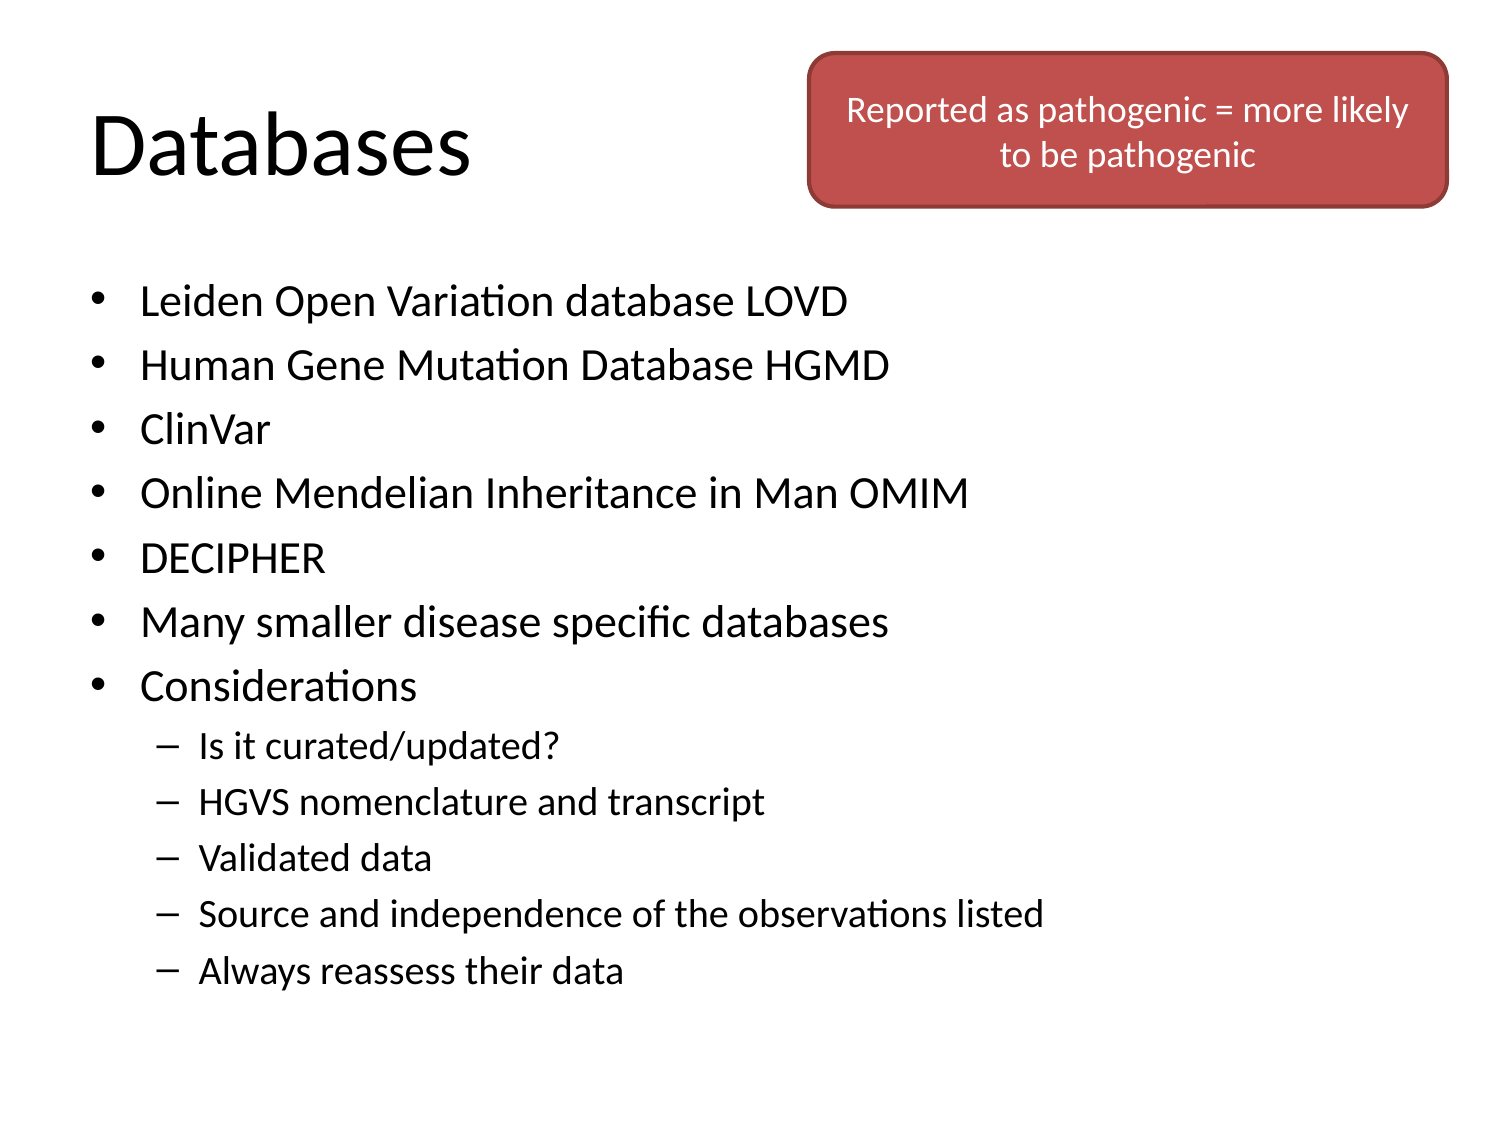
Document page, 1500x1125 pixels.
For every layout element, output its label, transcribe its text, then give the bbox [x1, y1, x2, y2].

title Databases [75, 45, 1425, 233]
text_box Reported as pathogenic = more likely to be pathogenic [806, 50, 1450, 209]
list Leiden Open Variation database LOVD Human Gene Mutation Database HGMD ClinVar Online Mendelian Inheritance in Man OMIM DECIPHER Many smaller disease specific databases Considerations Is it curated/updated? HGVS nomenclature and transcript Validated data Source and independence of the observations listed Always reassess their data [75, 262, 1425, 1005]
